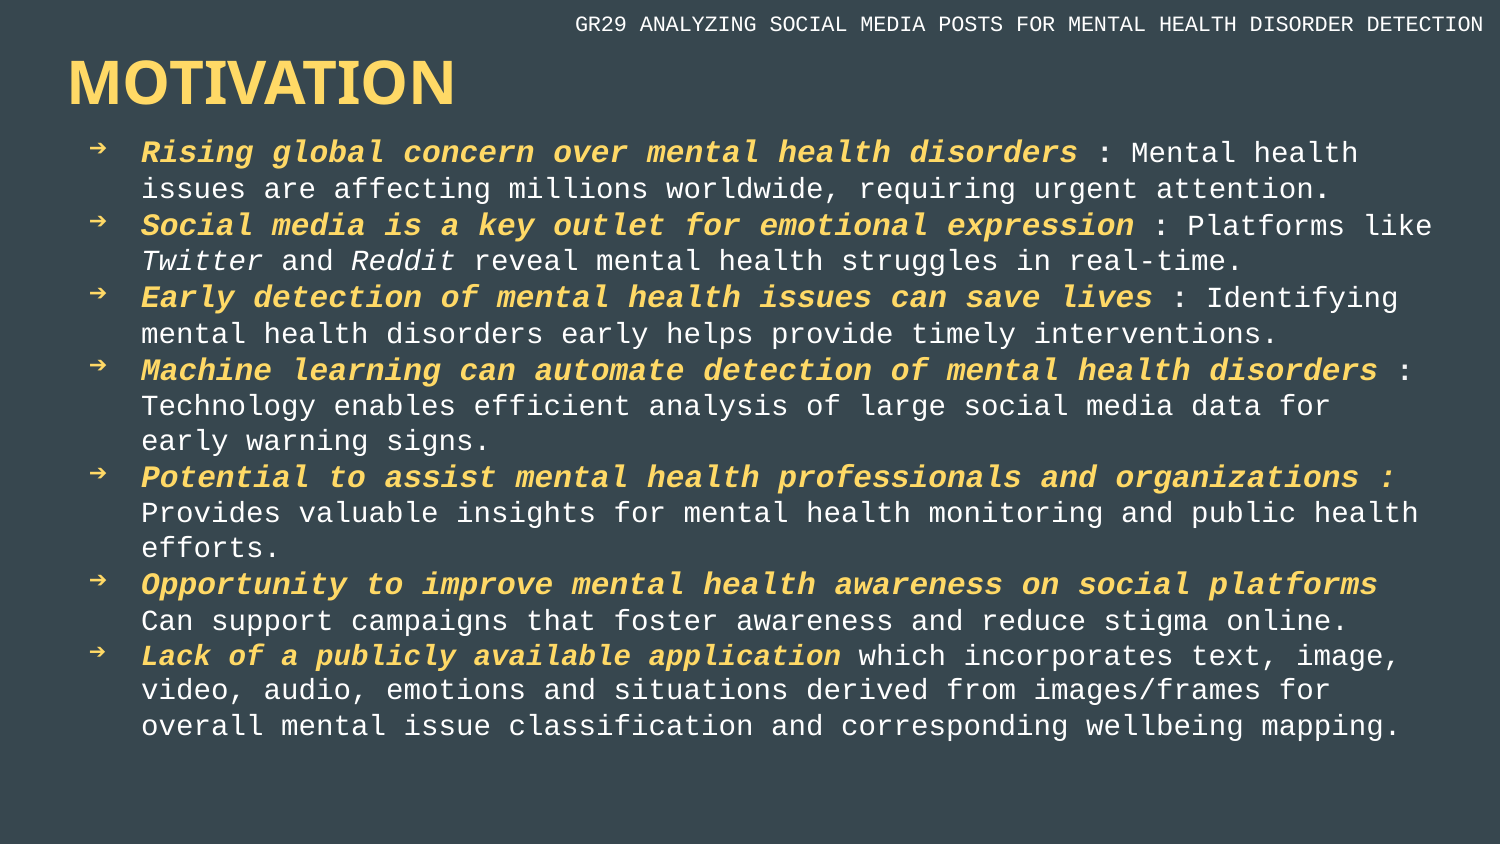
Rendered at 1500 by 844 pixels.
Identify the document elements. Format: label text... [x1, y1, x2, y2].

text_box GR29 ANALYZING SOCIAL MEDIA POSTS FOR MENTAL HEALTH DISORDER DETECTION [467, 0, 1500, 49]
list Rising global concern over mental health disorders : Mental health issues are affecting millions worldwide, requiring urgent attention. Social media is a key outlet for emotional expression : Platforms like Twitter and Reddit reveal mental health struggles in real-time. Early detection of mental health issues can save lives : Identifying mental health disorders early helps provide timely interventions. Machine learning can automate detection of mental health disorders : Technology enables efficient analysis of large social media data for early warning signs. Potential to assist mental health professionals and organizations : Provides valuable insights for mental health monitoring and public health efforts. Opportunity to improve mental health awareness on social platforms Can support campaigns that foster awareness and reduce stigma online. Lack of a publicly available application which incorporates text, image, video, audio, emotions and situations derived from images/frames for overall mental issue classification and corresponding wellbeing mapping. [51, 116, 1449, 781]
title MOTIVATION [51, 29, 1449, 116]
